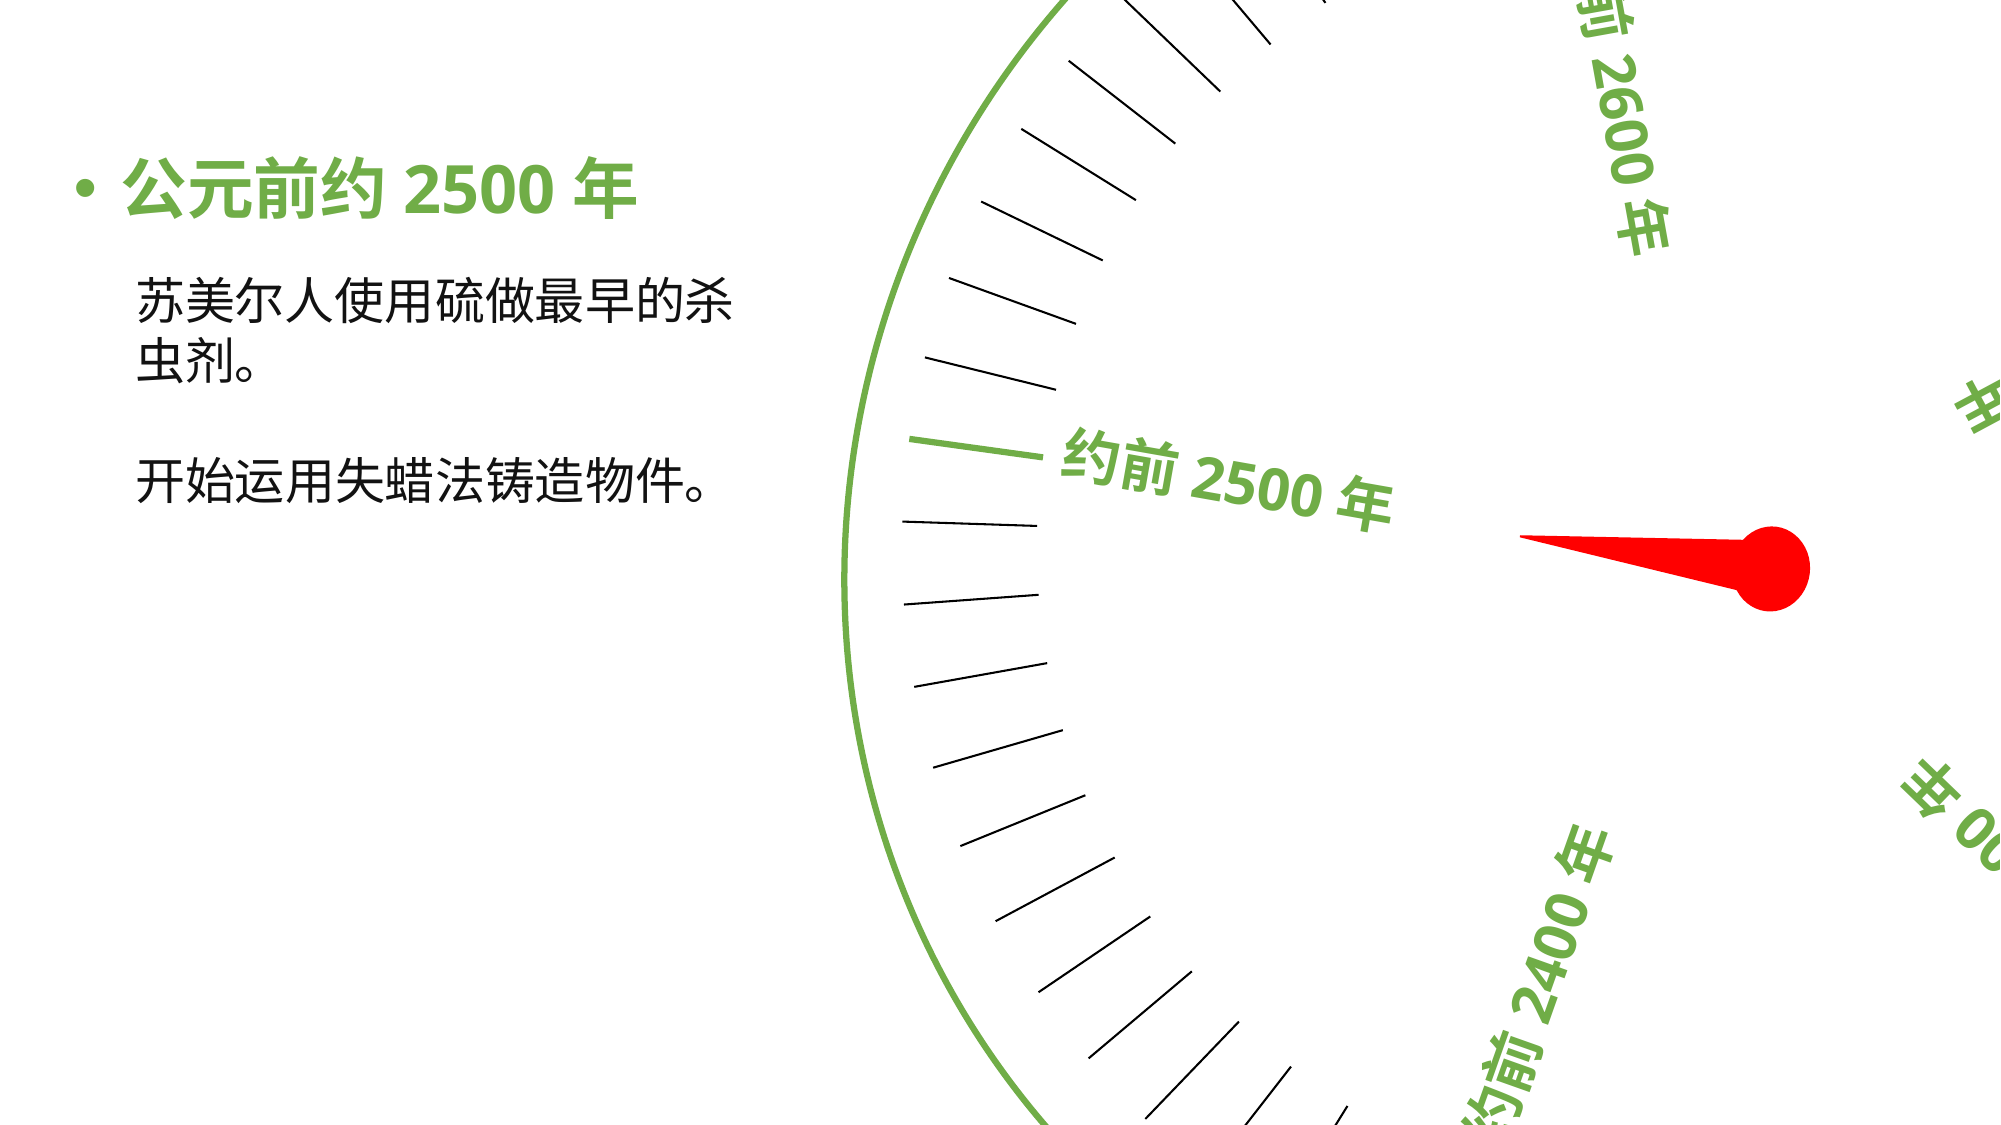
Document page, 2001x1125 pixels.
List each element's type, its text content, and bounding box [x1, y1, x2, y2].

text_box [1518, 513, 1810, 597]
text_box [853, 0, 2000, 1125]
text_box 公元前约2500年 [58, 139, 754, 235]
text_box 苏美尔人使用硫做最早的杀虫剂。 开始运用失蜡法铸造物件。 [120, 261, 792, 517]
